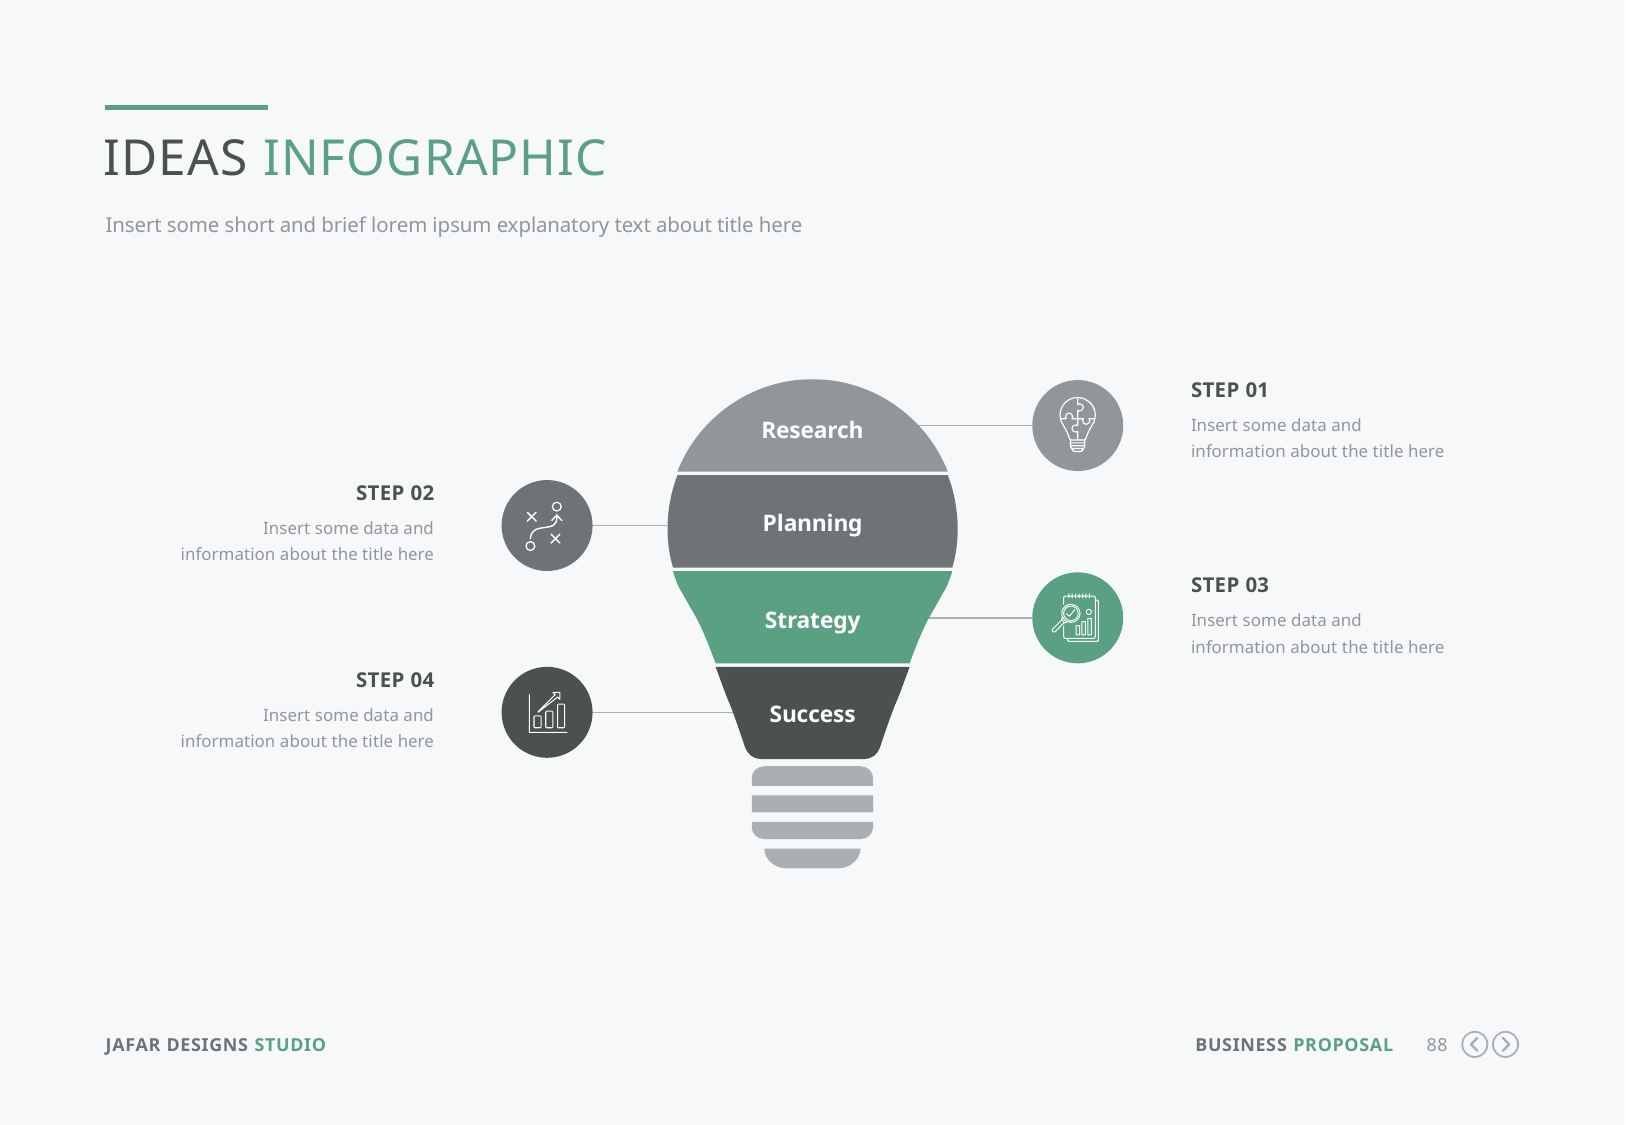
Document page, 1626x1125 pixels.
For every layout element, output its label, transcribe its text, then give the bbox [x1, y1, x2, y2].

text_box [667, 541, 958, 869]
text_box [1032, 572, 1124, 664]
text_box [764, 848, 861, 869]
text_box [751, 766, 874, 786]
text_box Planning [680, 509, 945, 537]
text_box [667, 379, 958, 517]
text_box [501, 480, 593, 571]
text_box [715, 666, 910, 760]
text_box [677, 379, 948, 472]
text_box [501, 666, 593, 758]
text_box [672, 571, 953, 664]
list Insert some short and brief lorem ipsum explanatory text about title here [105, 209, 1519, 241]
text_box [1190, 572, 1456, 658]
text_box [751, 821, 874, 840]
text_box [168, 666, 434, 752]
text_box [168, 480, 434, 565]
text_box [751, 795, 874, 813]
text_box Strategy [707, 605, 918, 633]
text_box [667, 475, 958, 568]
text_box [1190, 376, 1456, 462]
text_box Success [741, 700, 883, 728]
list Ideas infographic [103, 125, 1518, 188]
text_box Research [725, 416, 900, 444]
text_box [1032, 380, 1124, 471]
